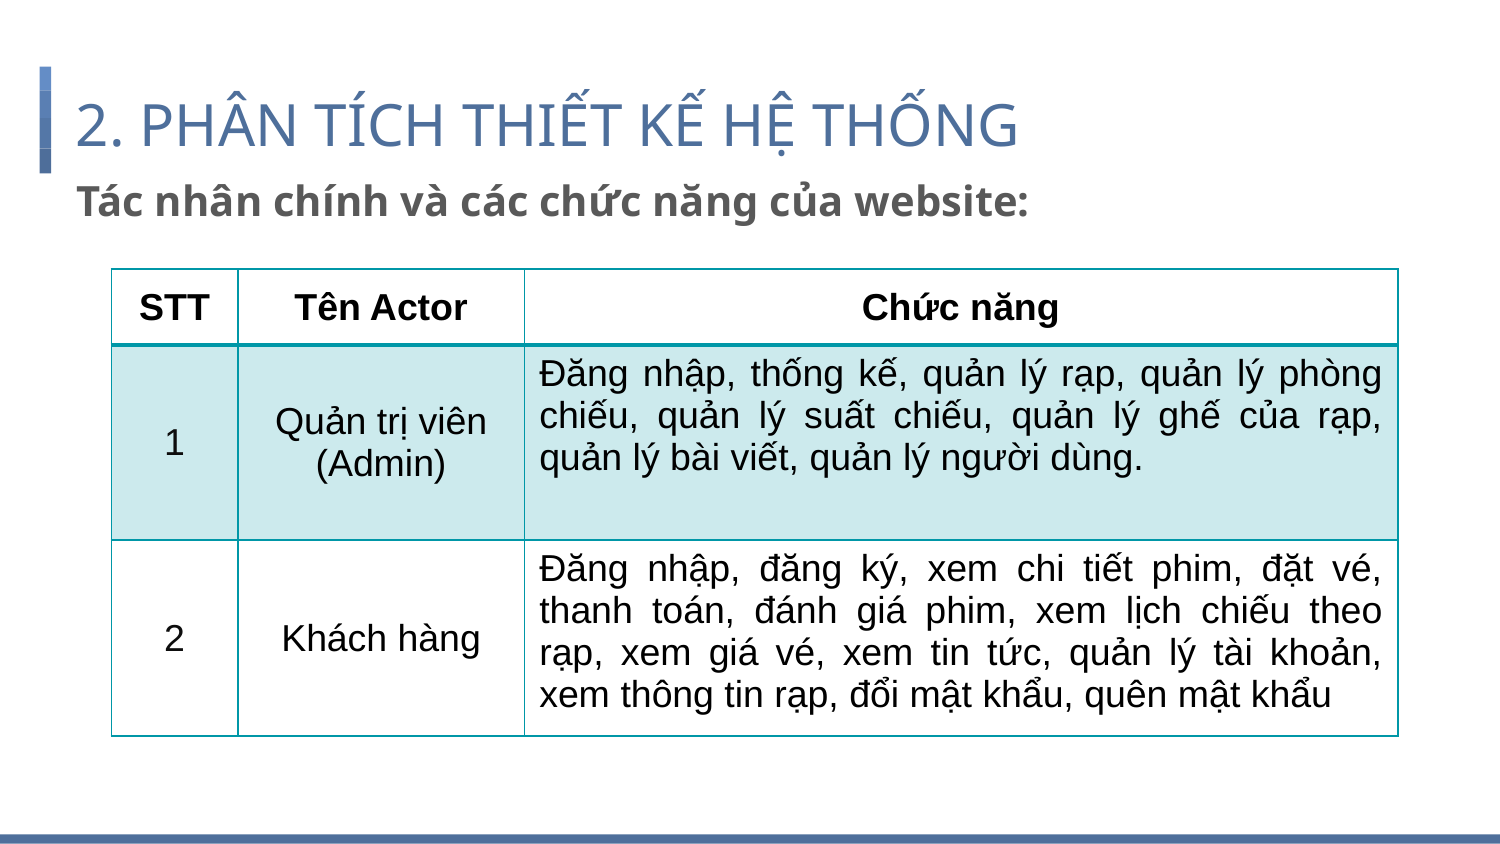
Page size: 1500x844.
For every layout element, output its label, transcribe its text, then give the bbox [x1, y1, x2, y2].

table_cell Khách hàng [239, 541, 524, 735]
table_cell 1 [112, 347, 237, 539]
table_header Tên Actor [239, 270, 524, 343]
table_cell Quản trị viên (Admin) [239, 347, 524, 539]
title 2. PHÂN TÍCH THIẾT KẾ HỆ THỐNG [60, 72, 1449, 167]
subtitle Tác nhân chính và các chức năng của website: [43, 152, 1085, 218]
table_cell Đăng nhập, thống kế, quản lý rạp, quản lý phòng chiếu, quản lý suất chiếu, quản lý ghế của rạp, quản lý bài viết, quản lý người dùng. [525, 347, 1397, 539]
table_header Chức năng [525, 270, 1397, 343]
text_box [0, 832, 1500, 844]
table_cell Đăng nhập, đăng ký, xem chi tiết phim, đặt vé, thanh toán, đánh giá phim, xem lịch chiếu theo rạp, xem giá vé, xem tin tức, quản lý tài khoản, xem thông tin rạp, đổi mật khẩu, quên mật khẩu [525, 541, 1397, 735]
table_cell 2 [112, 541, 237, 735]
table_header STT [112, 270, 237, 343]
